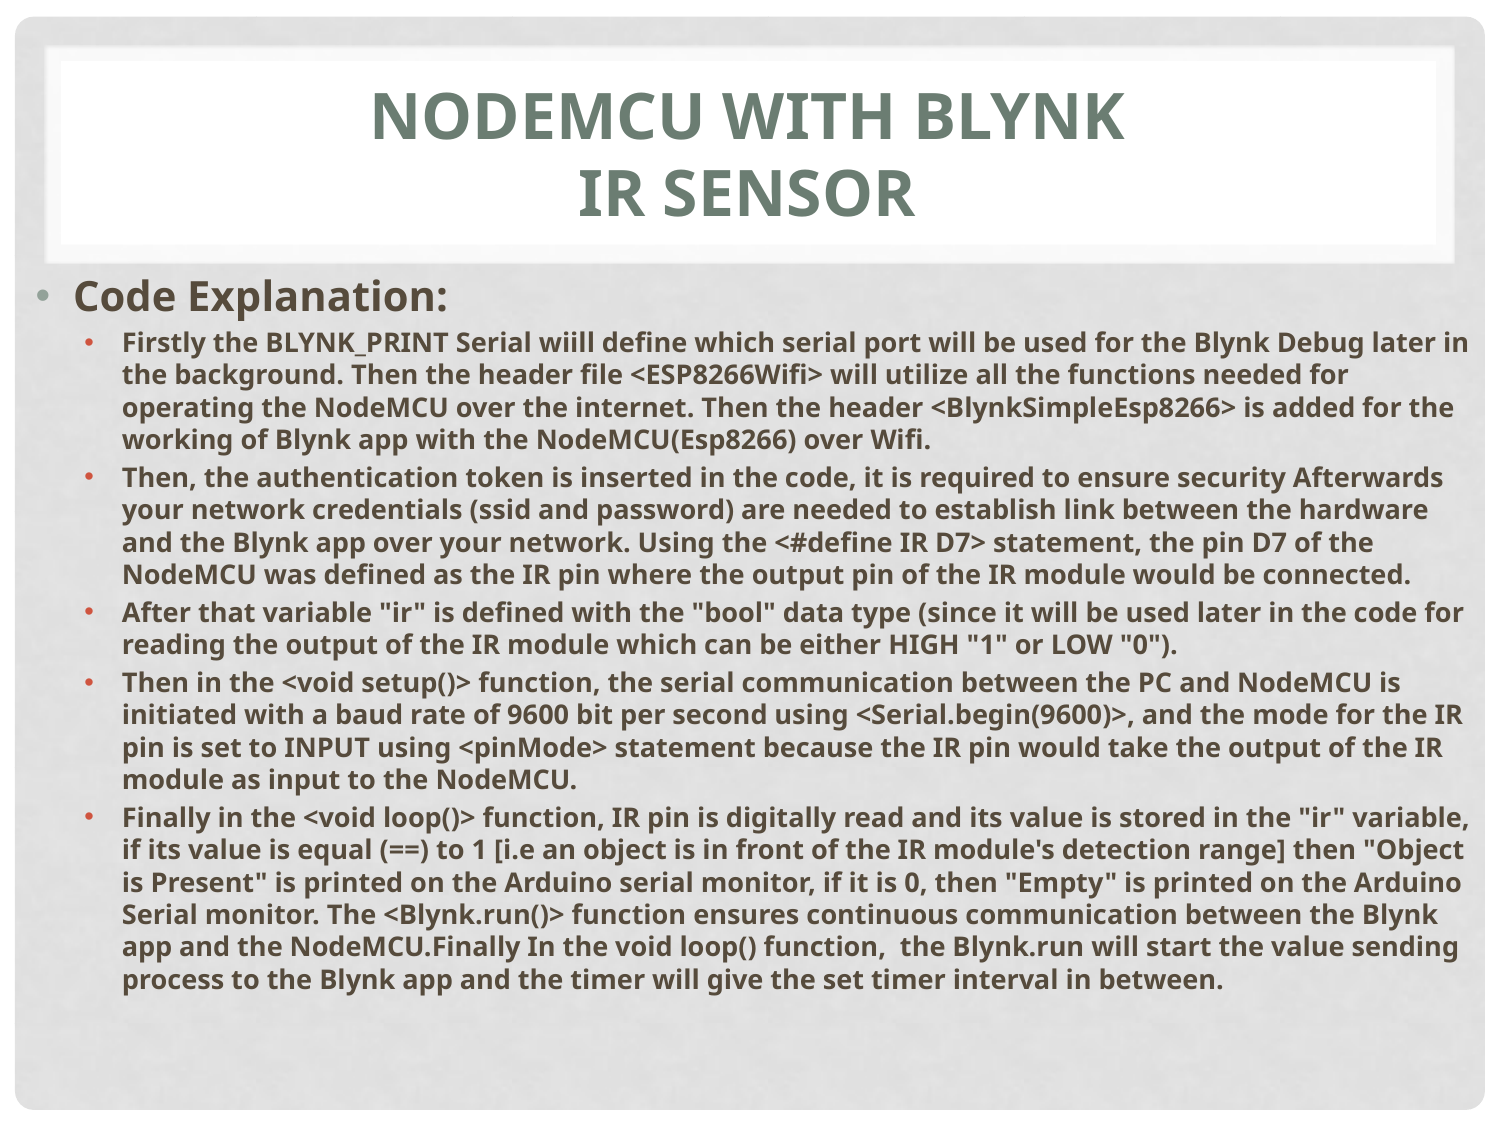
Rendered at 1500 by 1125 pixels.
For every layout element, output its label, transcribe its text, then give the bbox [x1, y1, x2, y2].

list Code Explanation: Firstly the BLYNK_PRINT Serial wiill define which serial port will be used for the Blynk Debug later in the background. Then the header file <ESP8266Wifi> will utilize all the functions needed for operating the NodeMCU over the internet. Then the header <BlynkSimpleEsp8266> is added for the working of Blynk app with the NodeMCU(Esp8266) over Wifi. Then, the authentication token is inserted in the code, it is required to ensure security Afterwards your network credentials (ssid and password) are needed to establish link between the hardware and the Blynk app over your network. Using the <#define IR D7> statement, the pin D7 of the NodeMCU was defined as the IR pin where the output pin of the IR module would be connected. After that variable "ir" is defined with the "bool" data type (since it will be used later in the code for reading the output of the IR module which can be either HIGH "1" or LOW "0"). Then in the <void setup()> function, the serial communication between the PC and NodeMCU is initiated with a baud rate of 9600 bit per second using <Serial.begin(9600)>, and the mode for the IR pin is set to INPUT using <pinMode> statement because the IR pin would take the output of the IR module as input to the NodeMCU. Finally in the <void loop()> function, IR pin is digitally read and its value is stored in the "ir" variable, if its value is equal (==) to 1 [i.e an object is in front of the IR module's detection range] then "Object is Present" is printed on the Arduino serial monitor, if it is 0, then "Empty" is printed on the Arduino Serial monitor. The <Blynk.run()> function ensures continuous communication between the Blynk app and the NodeMCU.Finally In the void loop() function, the Blynk.run will start the value sending process to the Blynk app and the timer will give the set timer interval in between. [1, 262, 1500, 1125]
title NodeMCU with Blynk Ir sensor [69, 66, 1425, 238]
